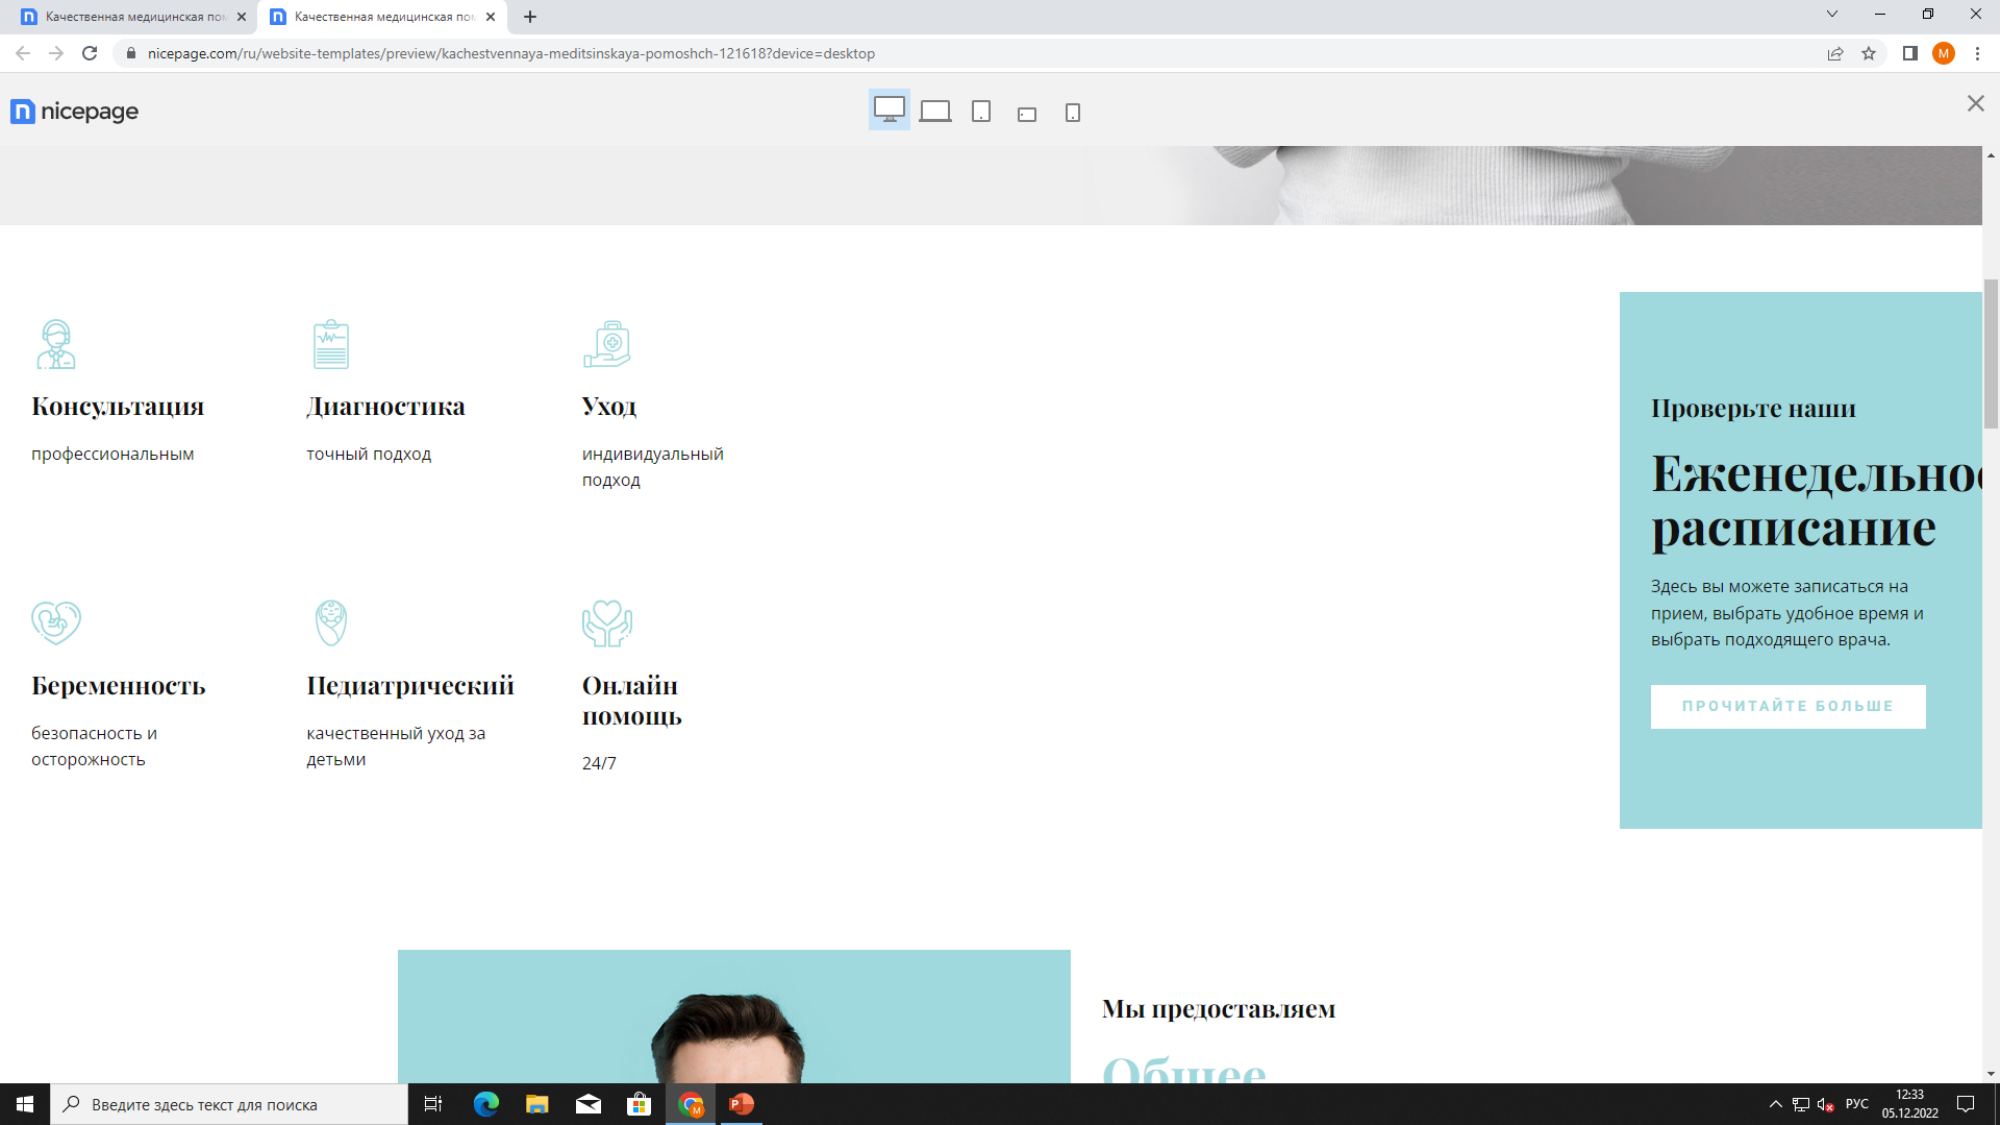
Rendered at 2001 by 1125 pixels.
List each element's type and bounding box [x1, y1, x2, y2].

list [0, 0, 2000, 1125]
